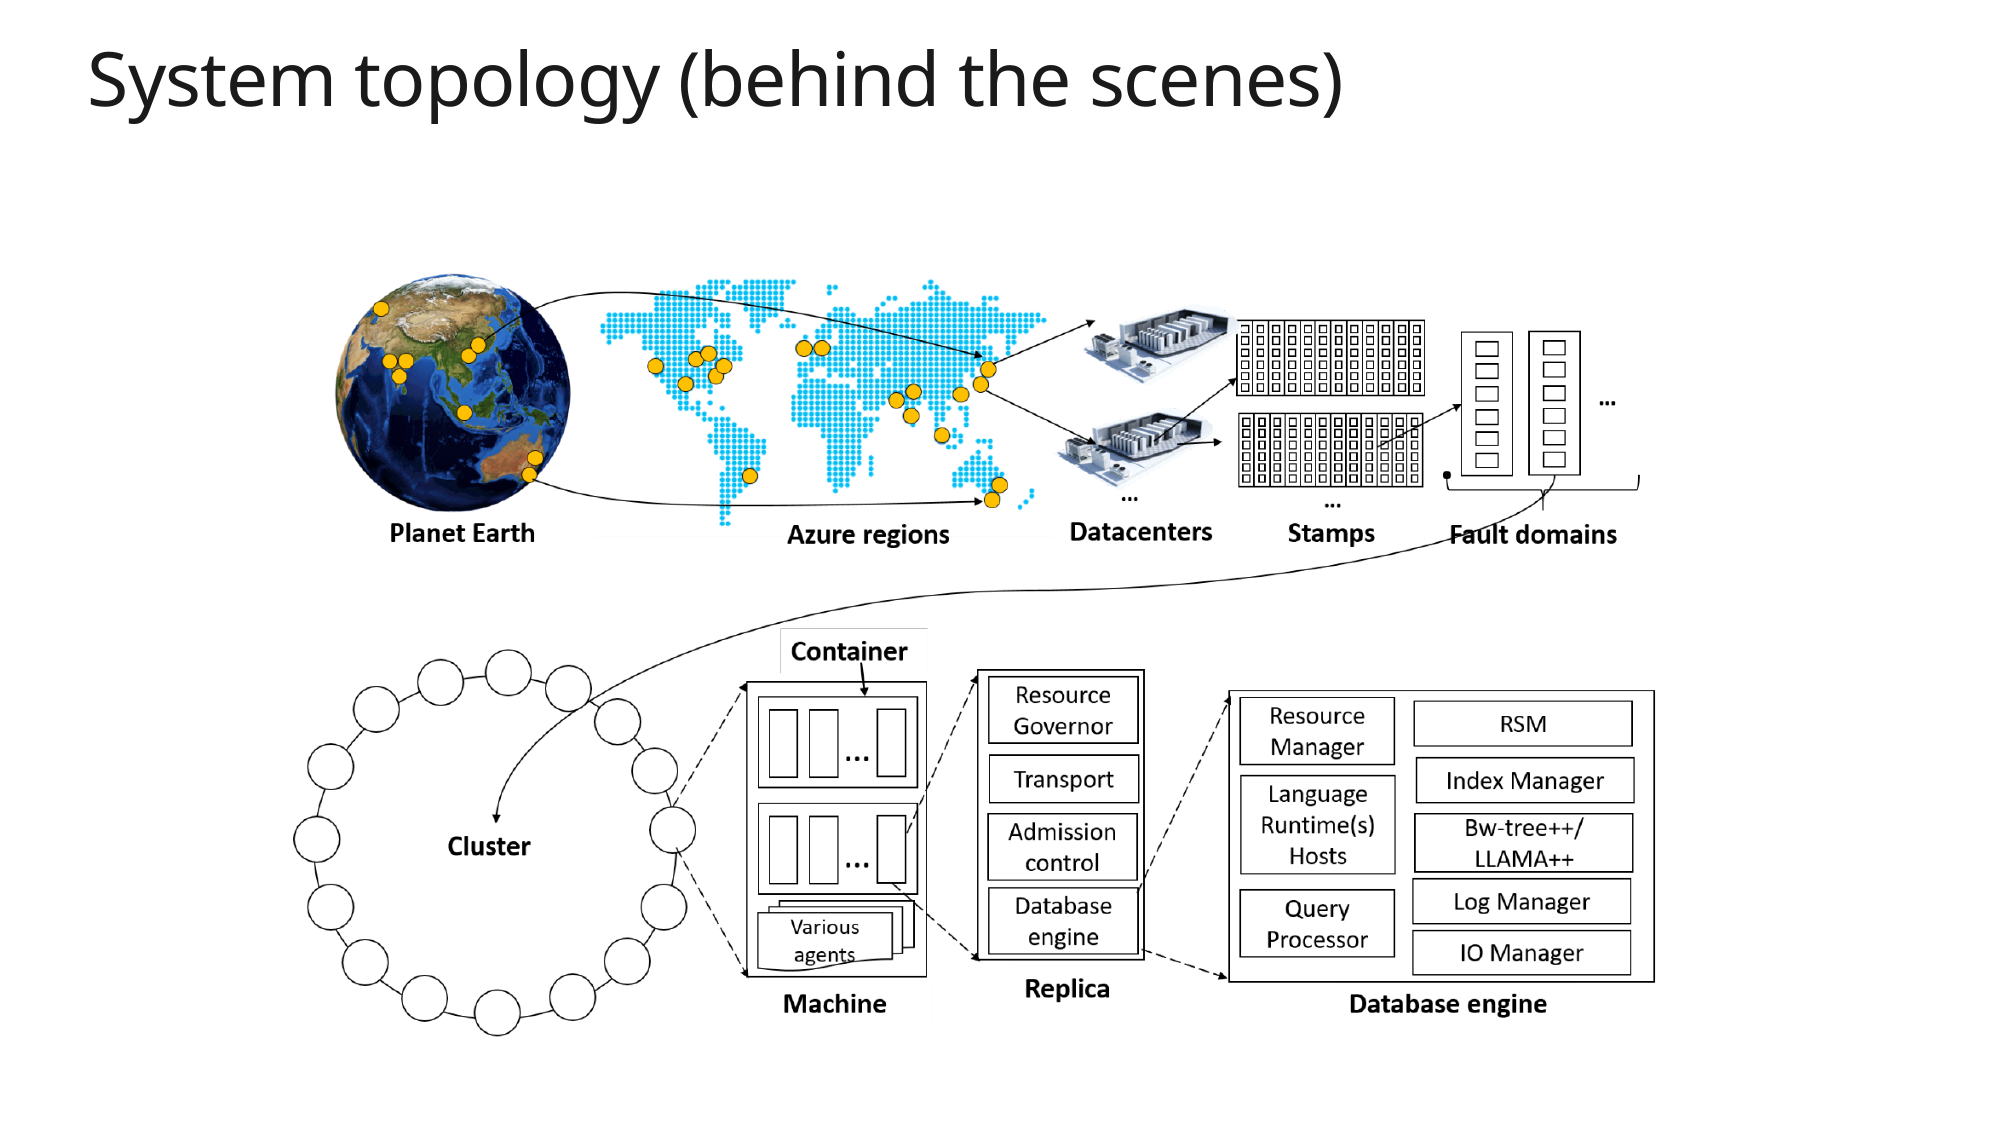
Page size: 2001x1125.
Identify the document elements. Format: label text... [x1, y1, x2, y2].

picture [293, 258, 1707, 1038]
text_box System topology (behind the scenes) [87, 30, 2000, 122]
